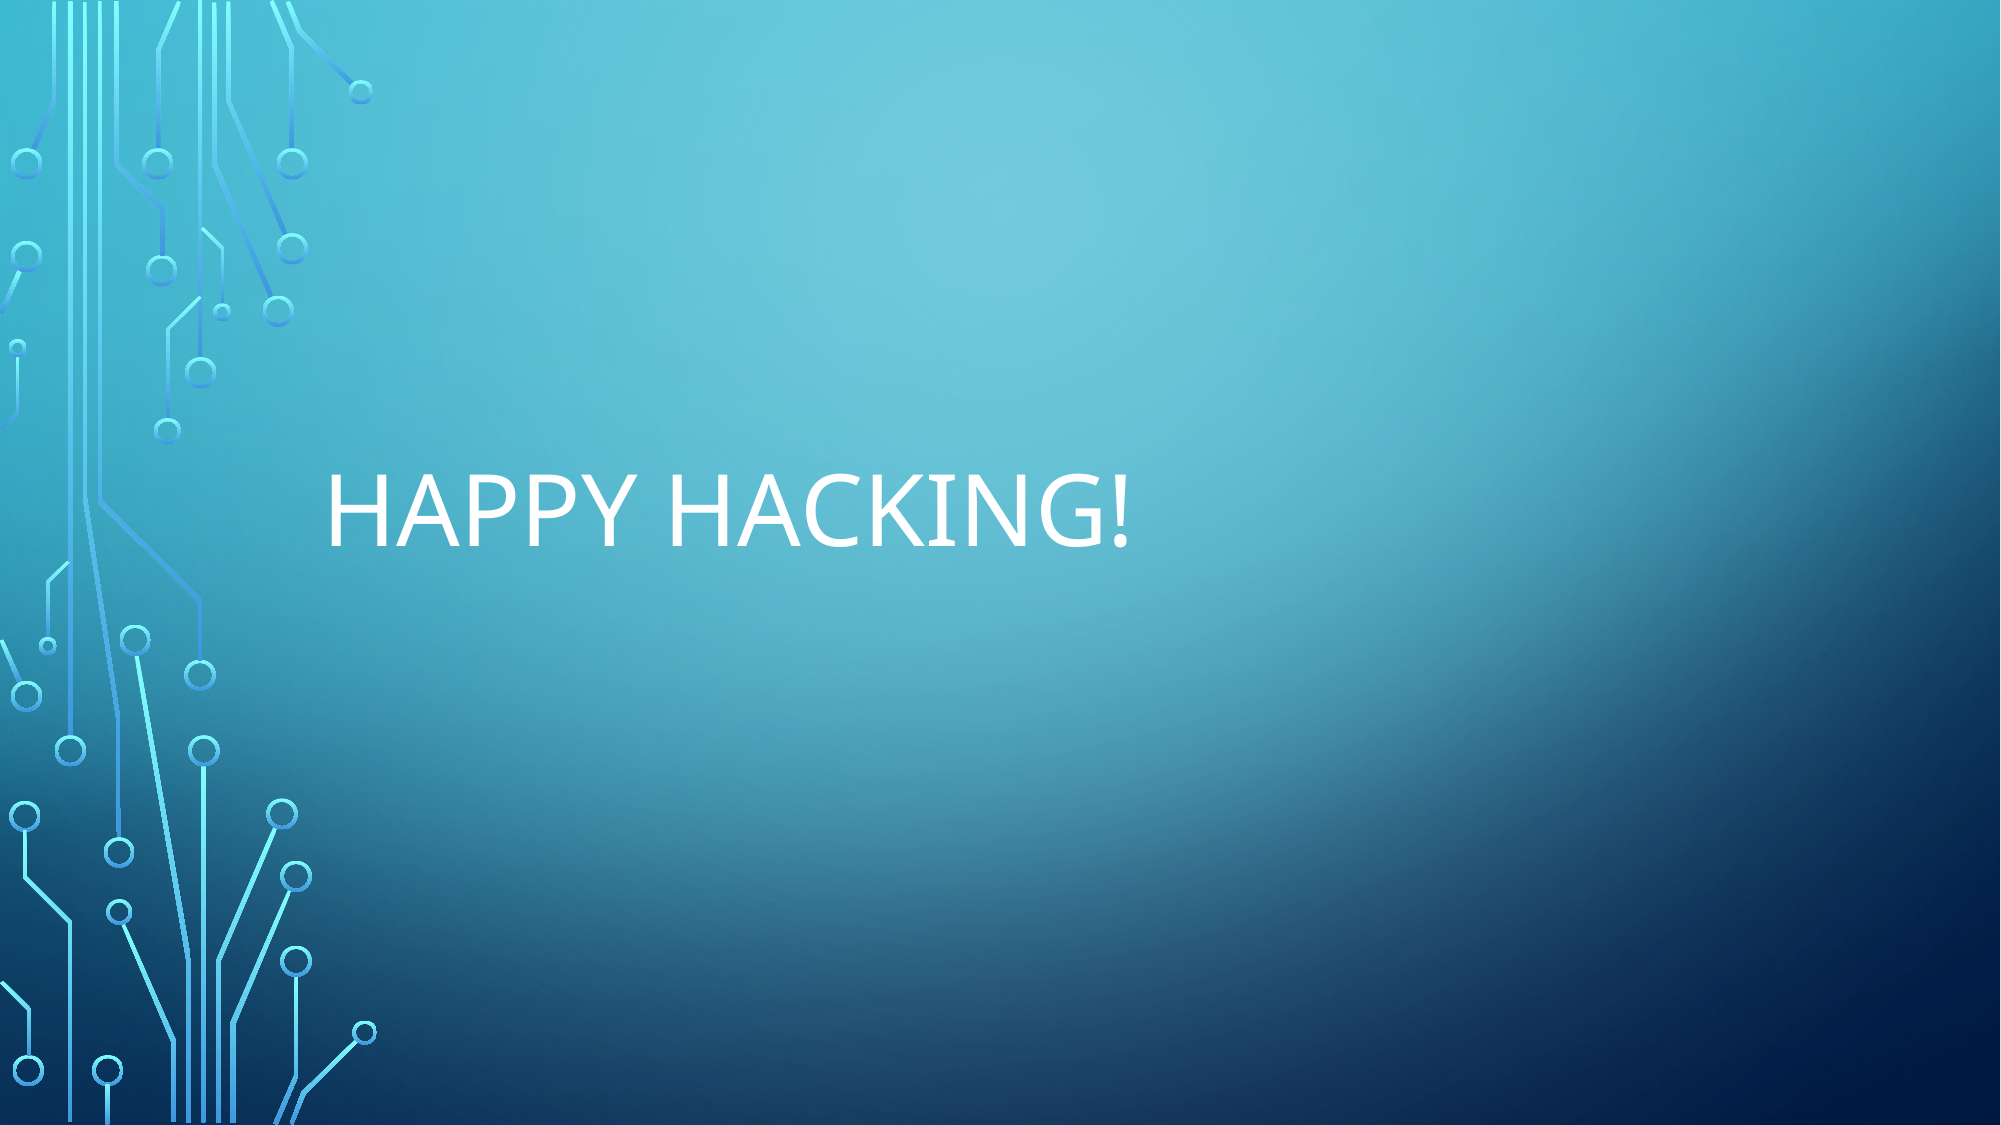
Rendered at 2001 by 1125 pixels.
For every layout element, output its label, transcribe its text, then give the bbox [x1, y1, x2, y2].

title HAPPY HACKING! [307, 184, 1750, 576]
